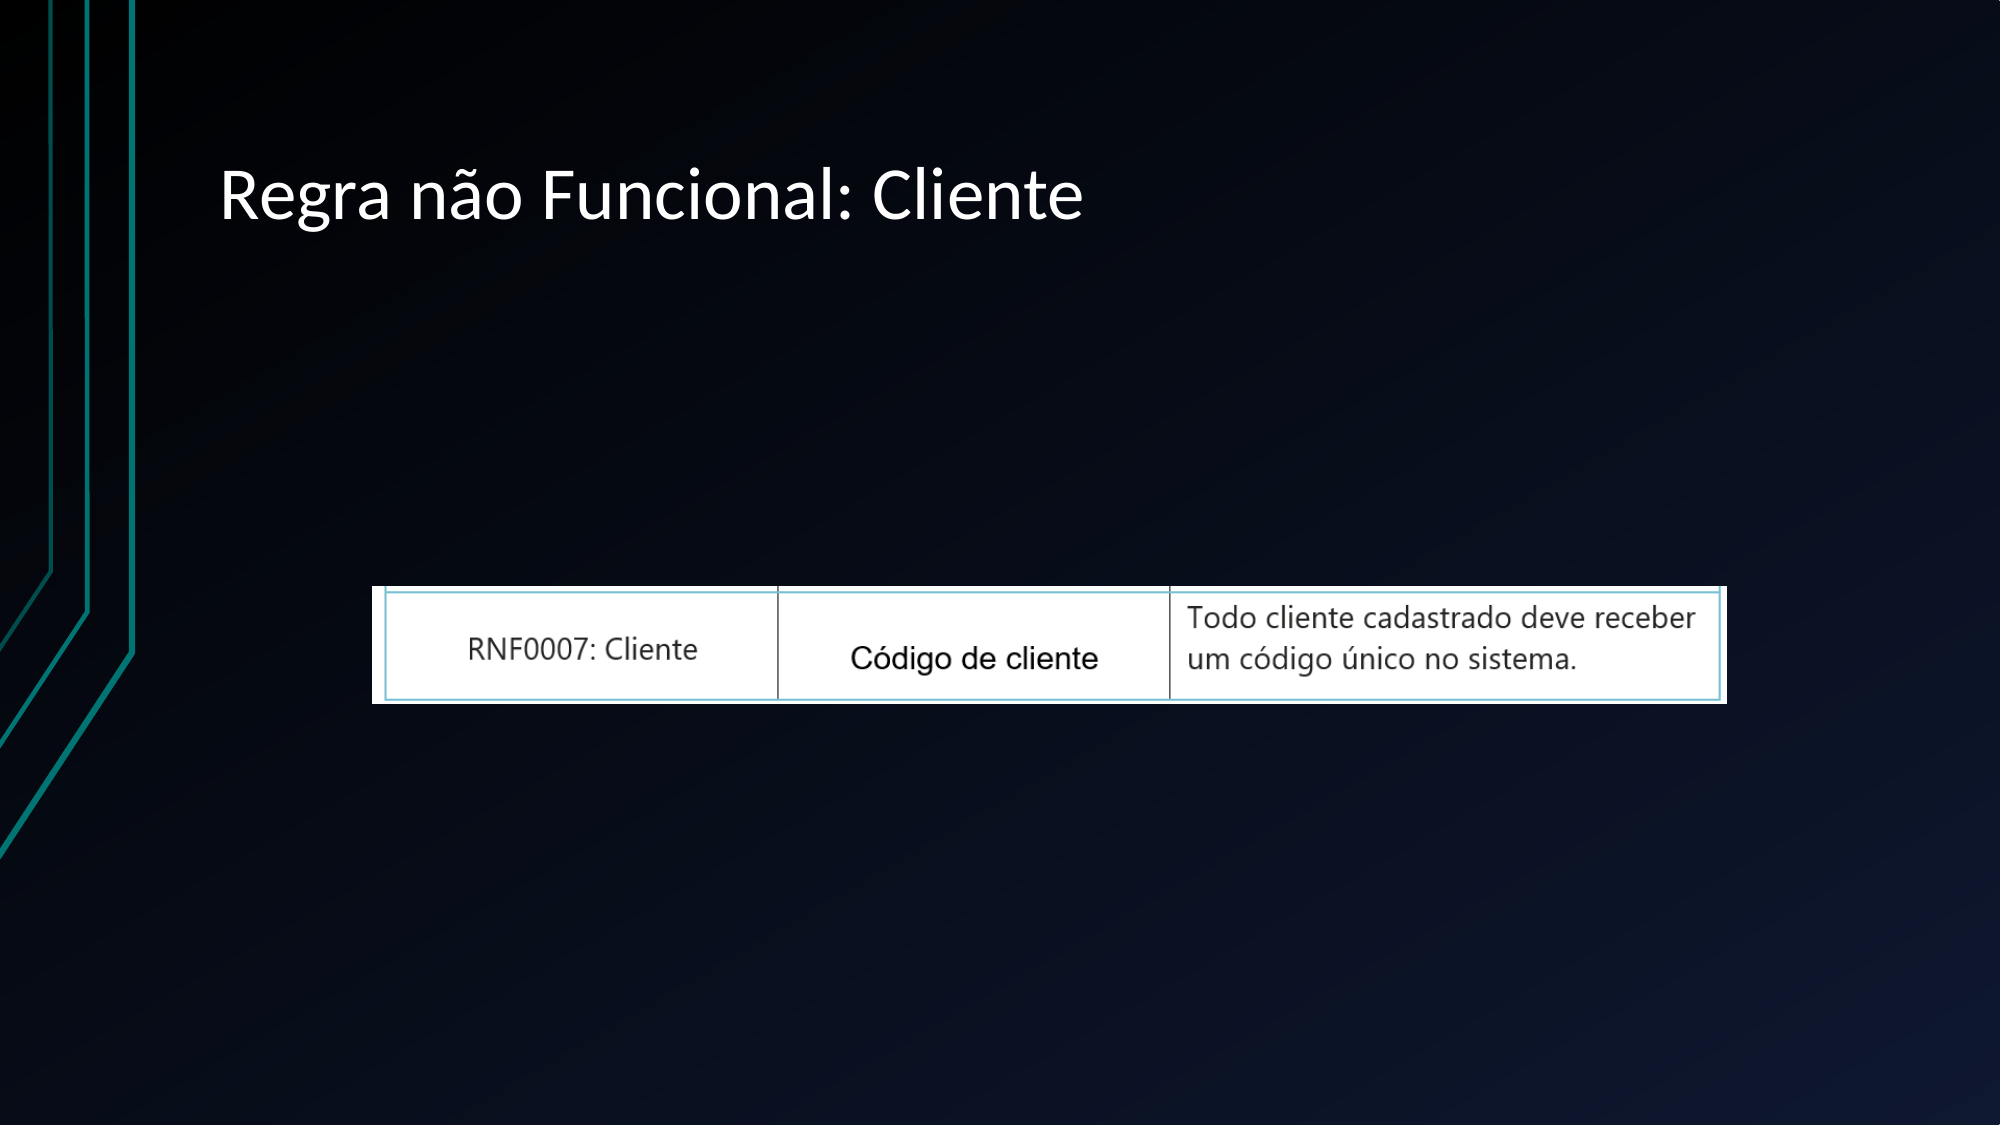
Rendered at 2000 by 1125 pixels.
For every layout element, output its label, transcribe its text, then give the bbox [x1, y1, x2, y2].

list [372, 586, 1728, 704]
title Regra não Funcional: Cliente [199, 45, 1900, 246]
